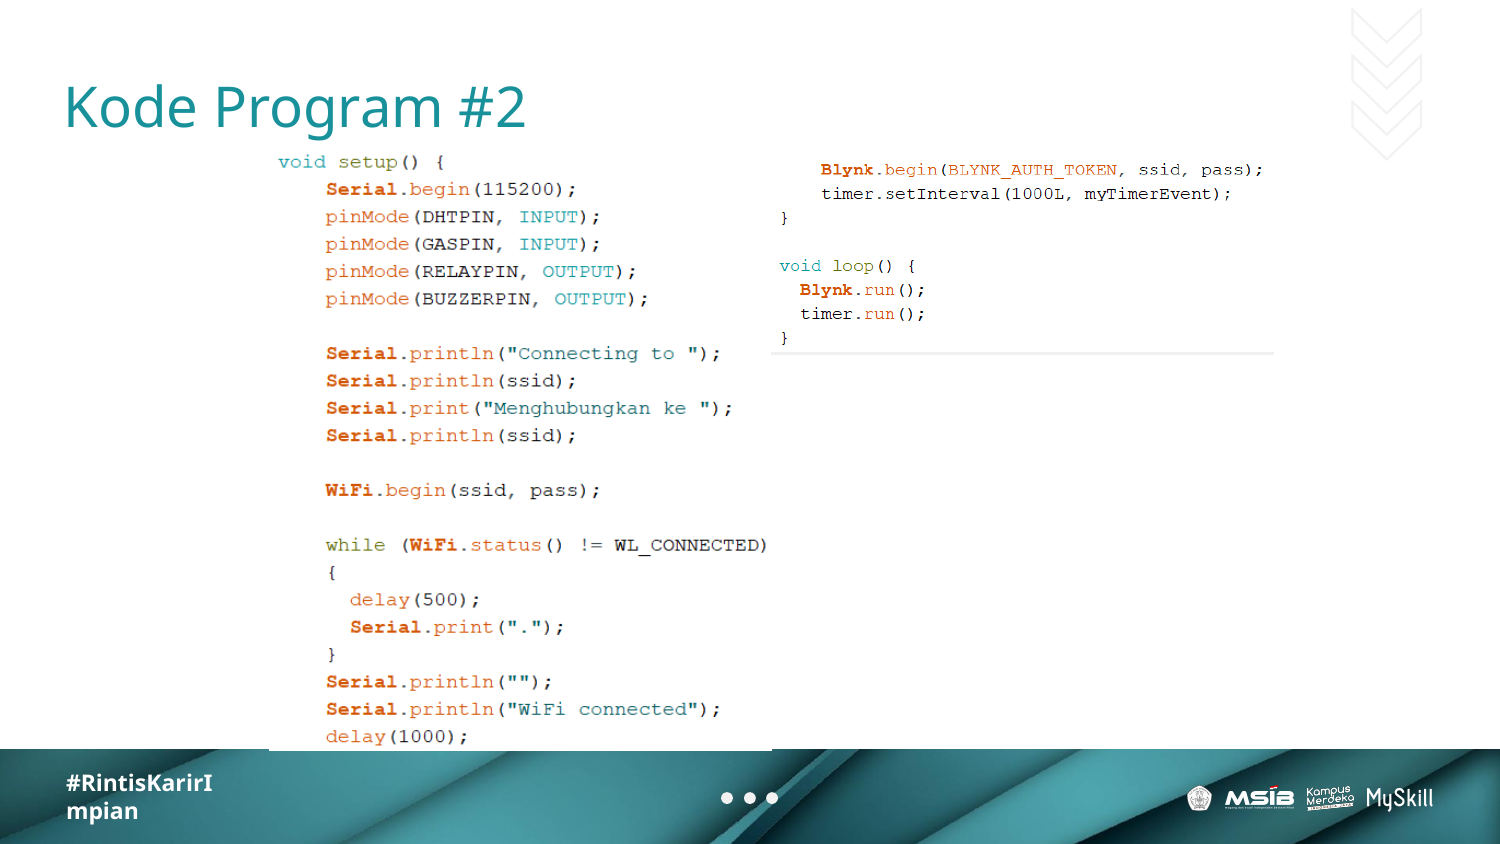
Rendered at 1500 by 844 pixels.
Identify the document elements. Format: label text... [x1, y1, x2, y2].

picture [0, 149, 1500, 844]
title Kode Program #2 [48, 0, 772, 211]
